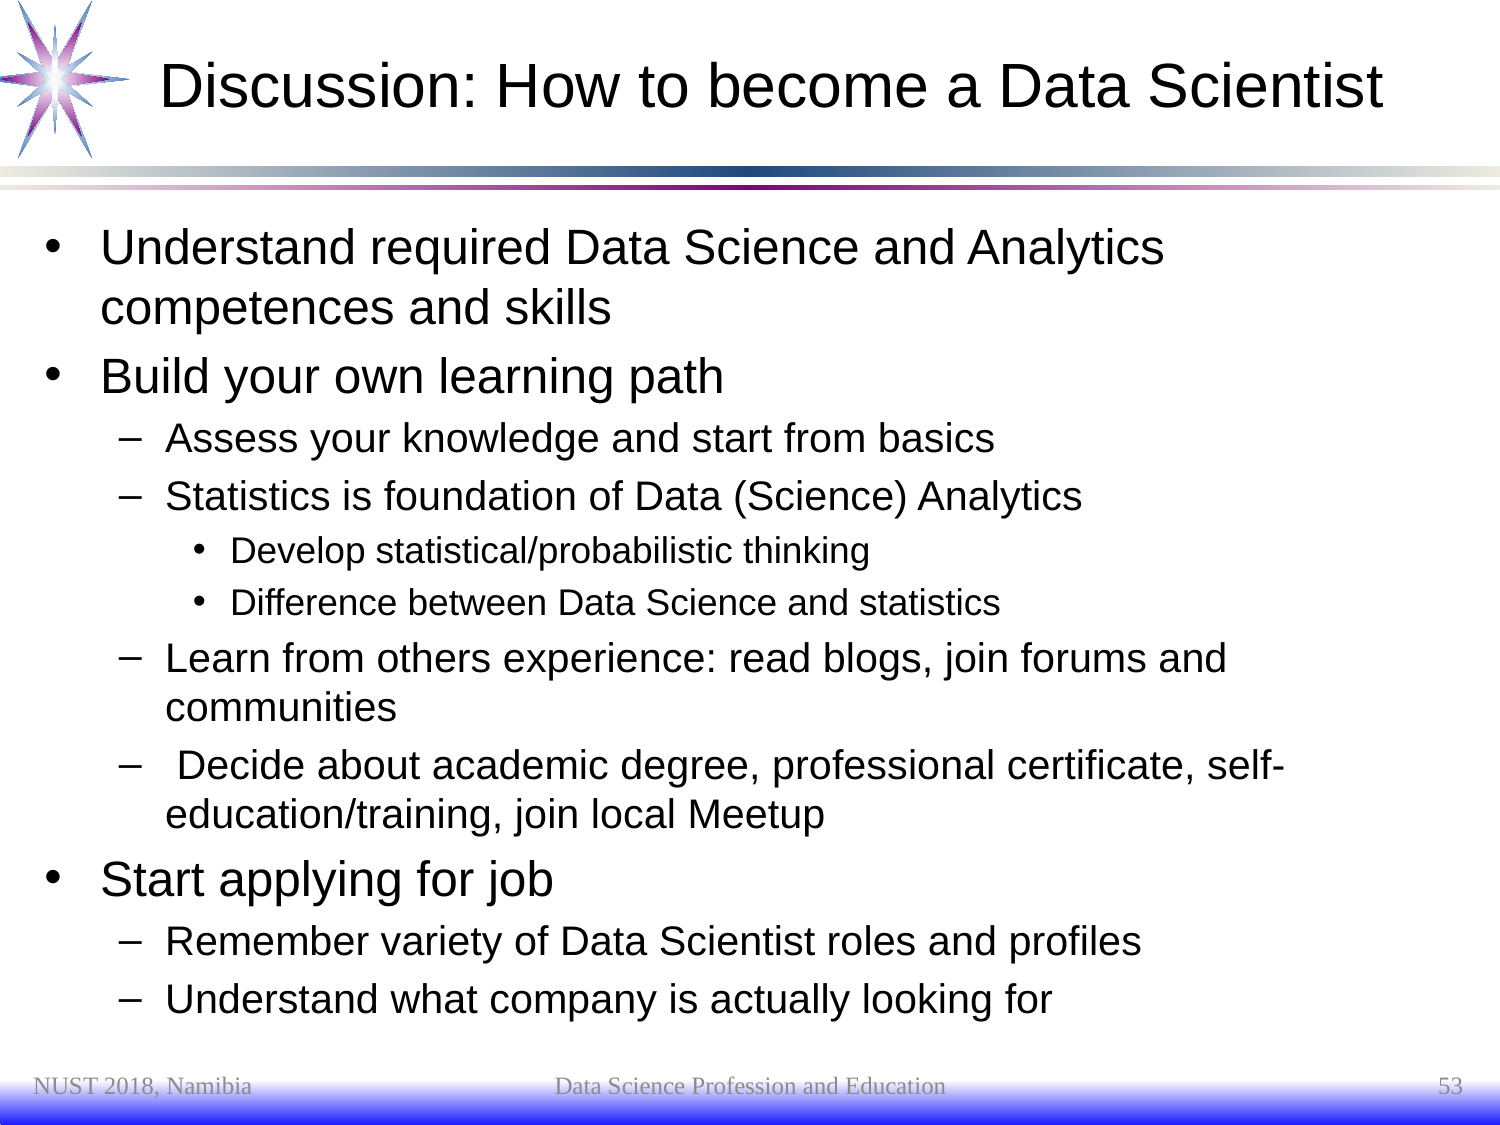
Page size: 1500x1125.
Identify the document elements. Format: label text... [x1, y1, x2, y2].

list Understand required Data Science and Analytics competences and skills Build your own learning path Assess your knowledge and start from basics Statistics is foundation of Data (Science) Analytics Develop statistical/probabilistic thinking Difference between Data Science and statistics Learn from others experience: read blogs, join forums and communities Decide about academic degree, professional certificate, self-education/training, join local Meetup Start applying for job Remember variety of Data Scientist roles and profiles Understand what company is actually looking for [29, 208, 1471, 1035]
footer Data Science Profession and Education [513, 1063, 989, 1106]
title Discussion: How to become a Data Scientist [147, 26, 1425, 138]
slide_number NUST 2018, Namibia [18, 1063, 369, 1106]
slide_number 53 [1128, 1064, 1478, 1106]
